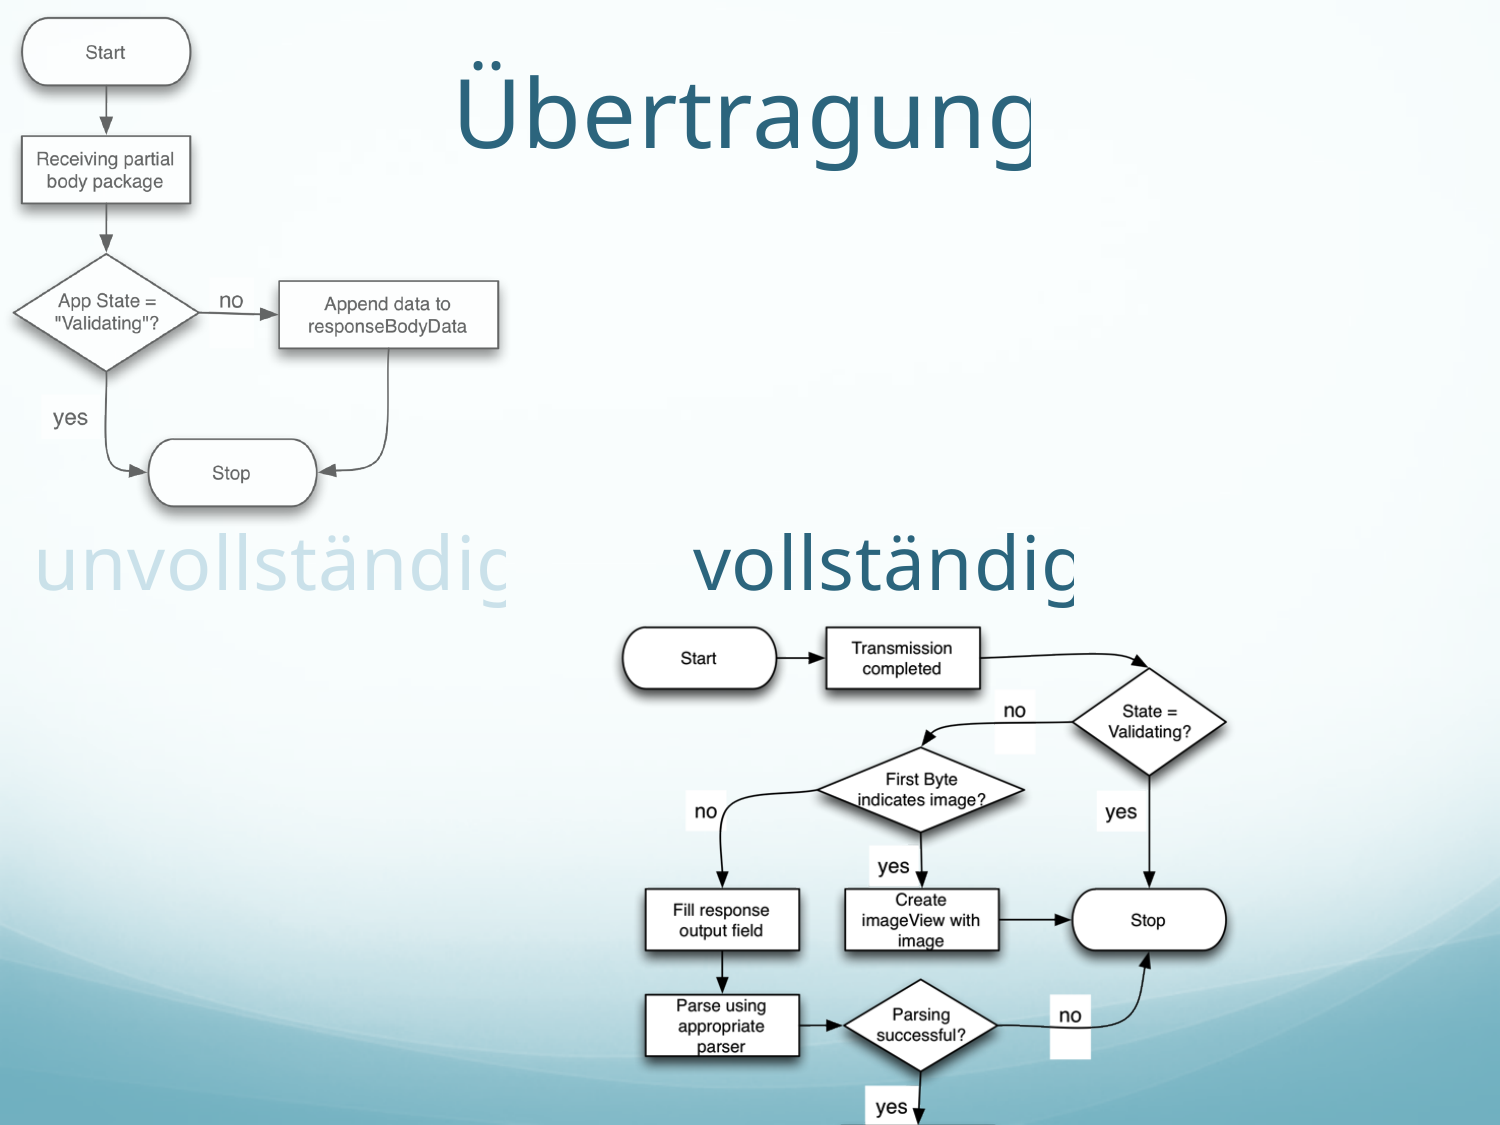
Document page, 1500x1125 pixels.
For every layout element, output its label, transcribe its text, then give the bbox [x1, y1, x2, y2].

text_box vollständig [606, 500, 1175, 596]
text_box Übertragung [548, 45, 1500, 175]
picture [467, 599, 1413, 1125]
picture [0, 0, 534, 551]
text_box unvollständig [0, 500, 563, 613]
